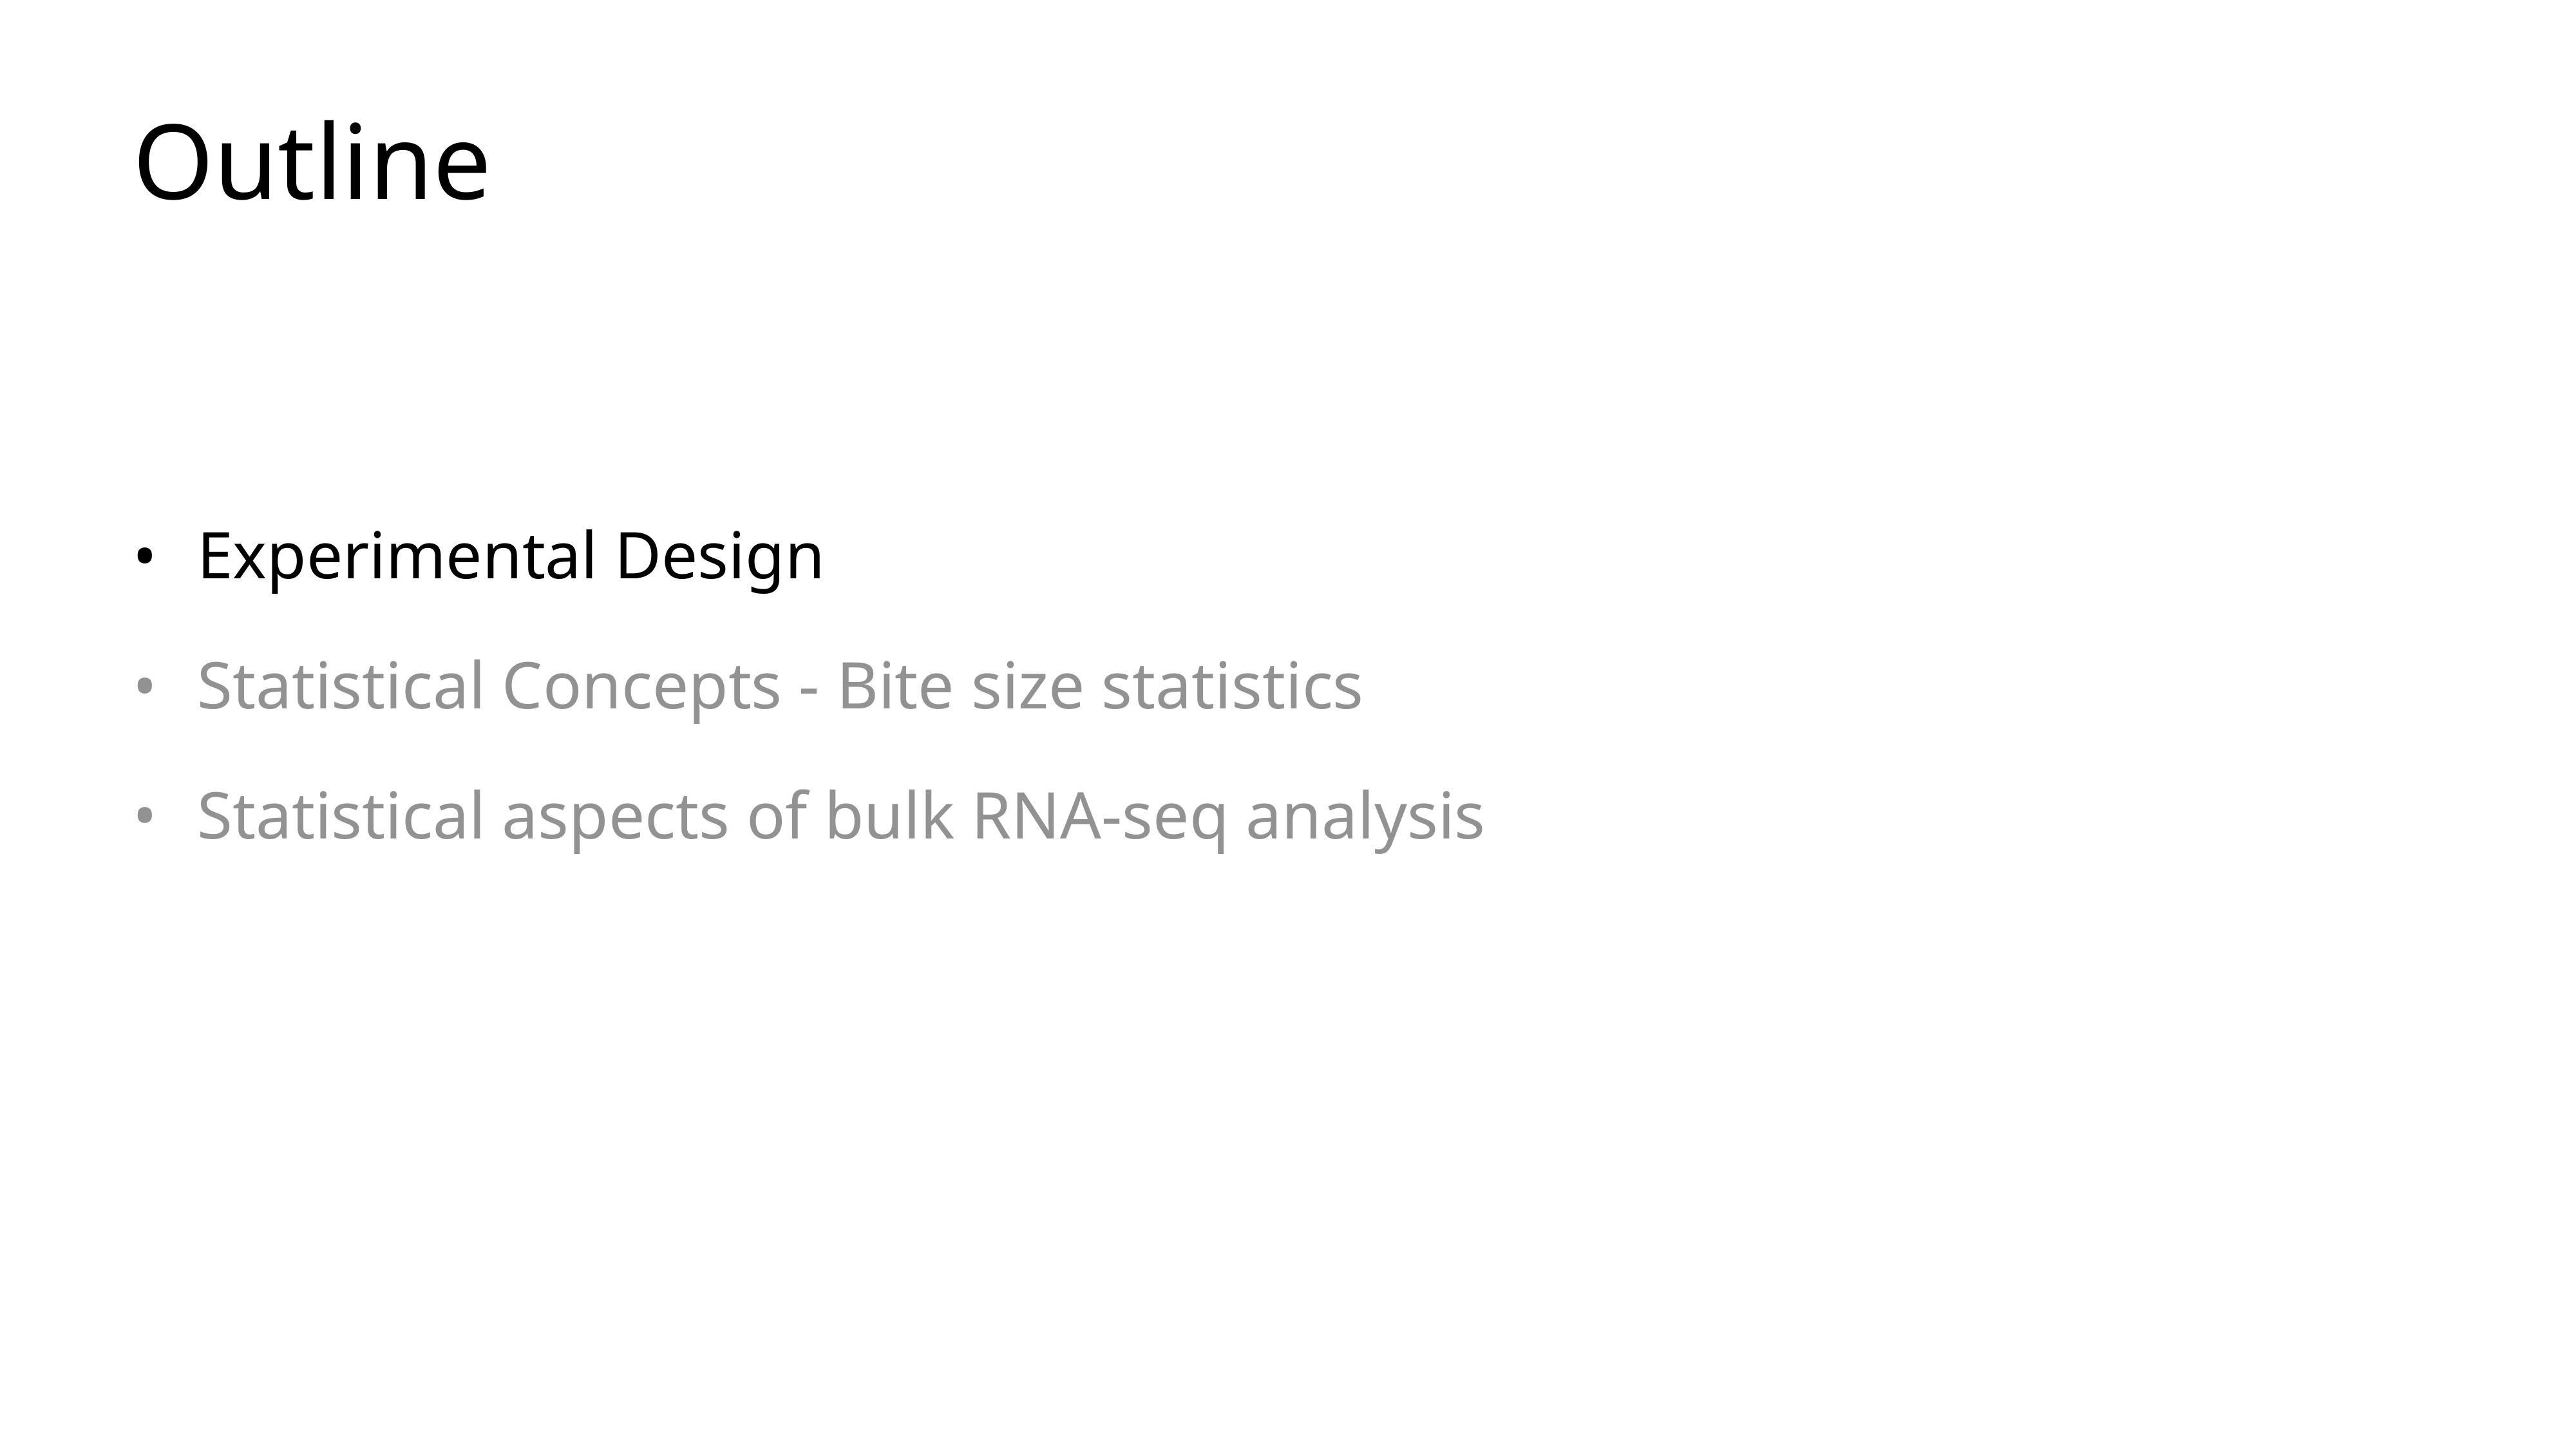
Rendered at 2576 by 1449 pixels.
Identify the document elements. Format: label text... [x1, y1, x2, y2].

list Experimental Design Statistical Concepts - Bite size statistics Statistical aspects of bulk RNA-seq analysis [127, 518, 2449, 931]
title Outline [127, 114, 2449, 266]
